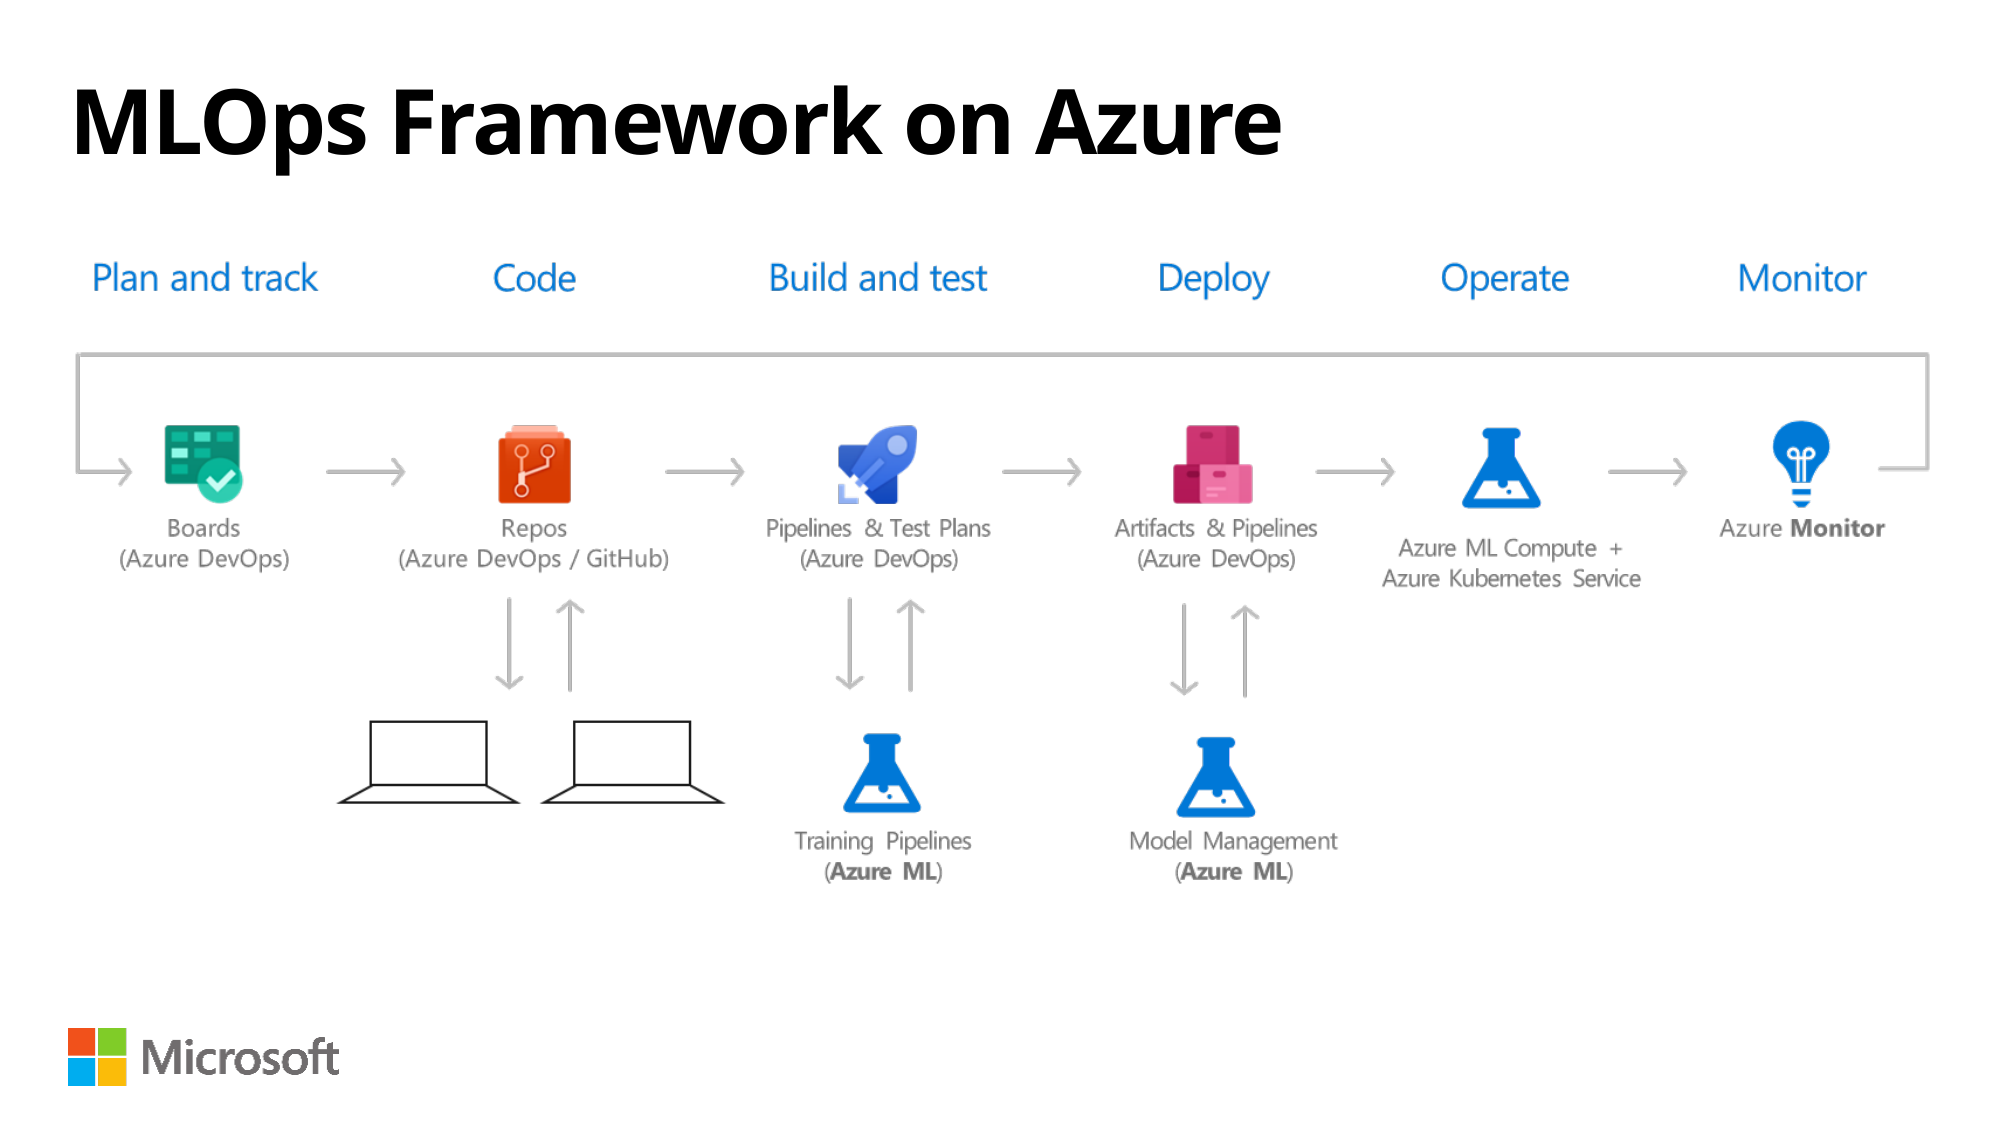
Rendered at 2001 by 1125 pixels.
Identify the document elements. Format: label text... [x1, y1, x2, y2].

title MLOps Framework on Azure [69, 49, 1930, 174]
picture [69, 244, 1930, 894]
picture [68, 1028, 339, 1086]
